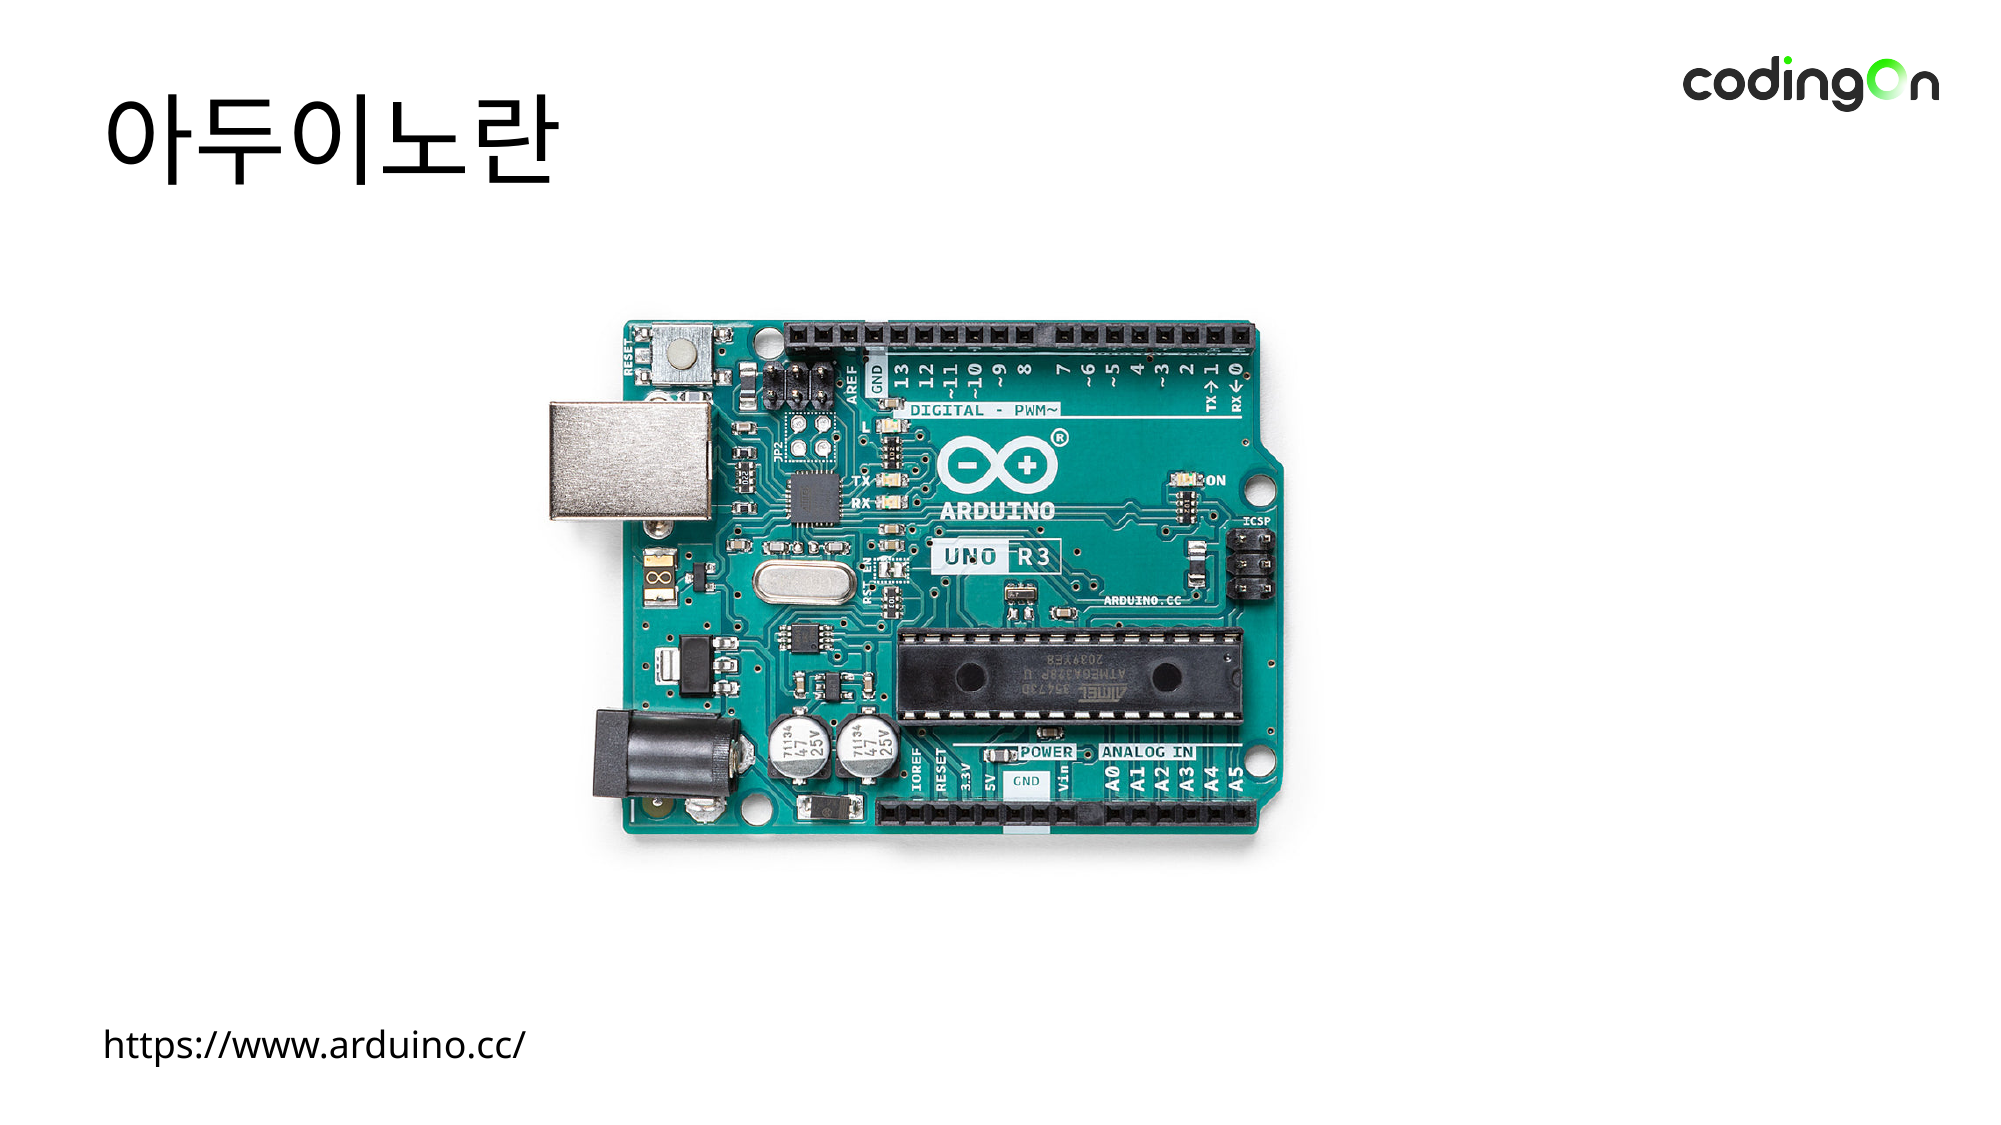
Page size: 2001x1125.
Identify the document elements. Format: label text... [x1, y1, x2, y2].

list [507, 270, 1325, 884]
title 아두이노란 [87, 36, 1813, 255]
text_box https://www.arduino.cc/ [87, 1013, 1089, 1074]
picture [1813, 56, 1939, 112]
